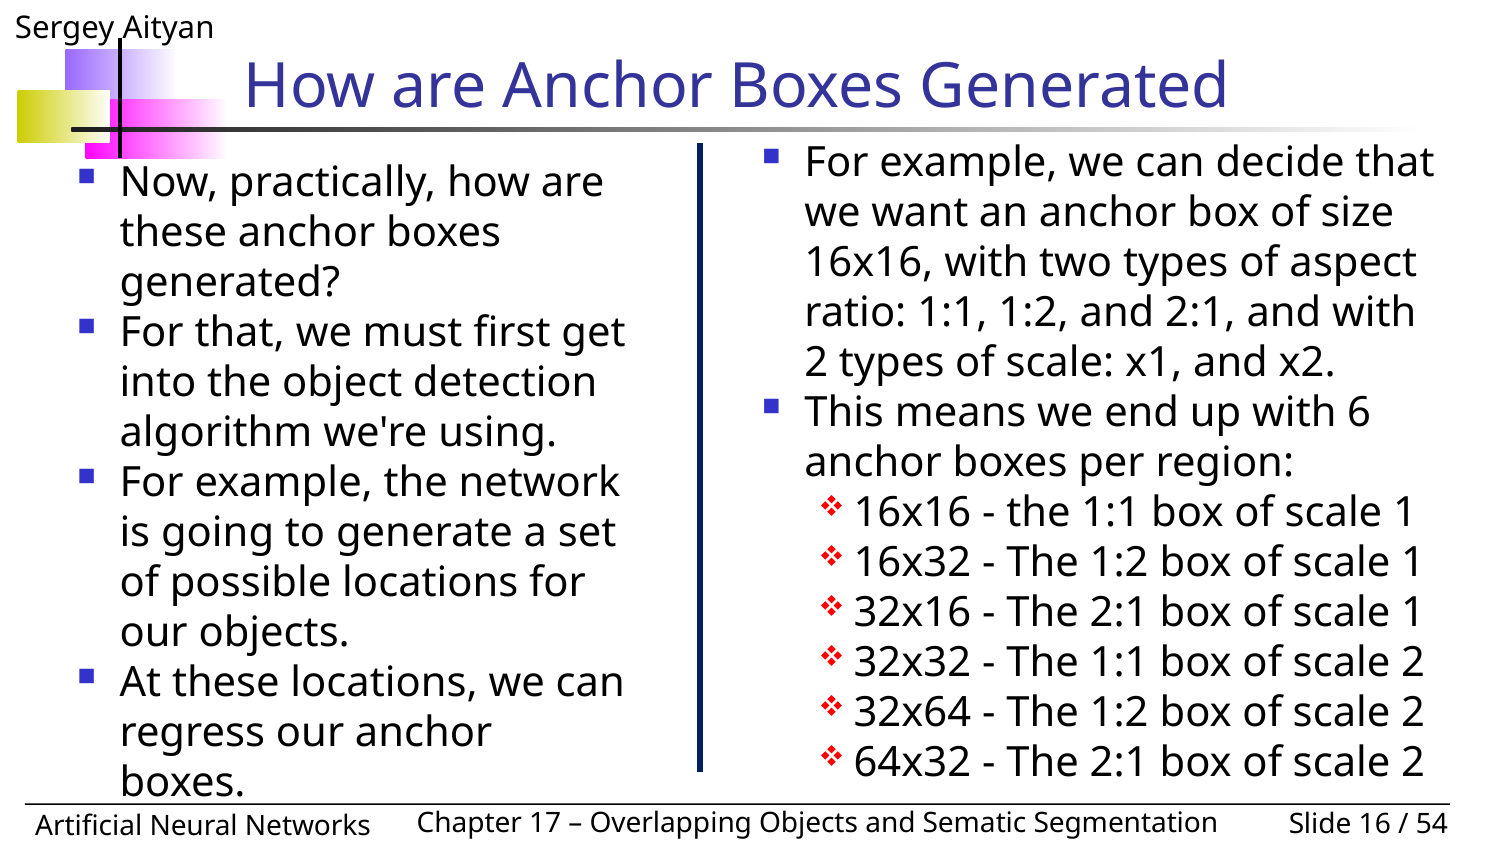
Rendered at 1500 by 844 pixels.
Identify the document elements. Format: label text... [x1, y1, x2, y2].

title How are Anchor Boxes Generated [228, 46, 1332, 128]
list For example, we can decide that we want an anchor box of size 16x16, with two types of aspect ratio: 1:1, 1:2, and 2:1, and with 2 types of scale: x1, and x2. This means we end up with 6 anchor boxes per region: 16x16 - the 1:1 box of scale 1 16x32 - The 1:2 box of scale 1 32x16 - The 2:1 box of scale 1 32x32 - The 1:1 box of scale 2 32x64 - The 1:2 box of scale 2 64x32 - The 2:1 box of scale 2 [747, 127, 1464, 724]
list Now, practically, how are these anchor boxes generated? For that, we must first get into the object detection algorithm we're using. For example, the network is going to generate a set of possible locations for our objects. At these locations, we can regress our anchor boxes. [62, 146, 641, 747]
